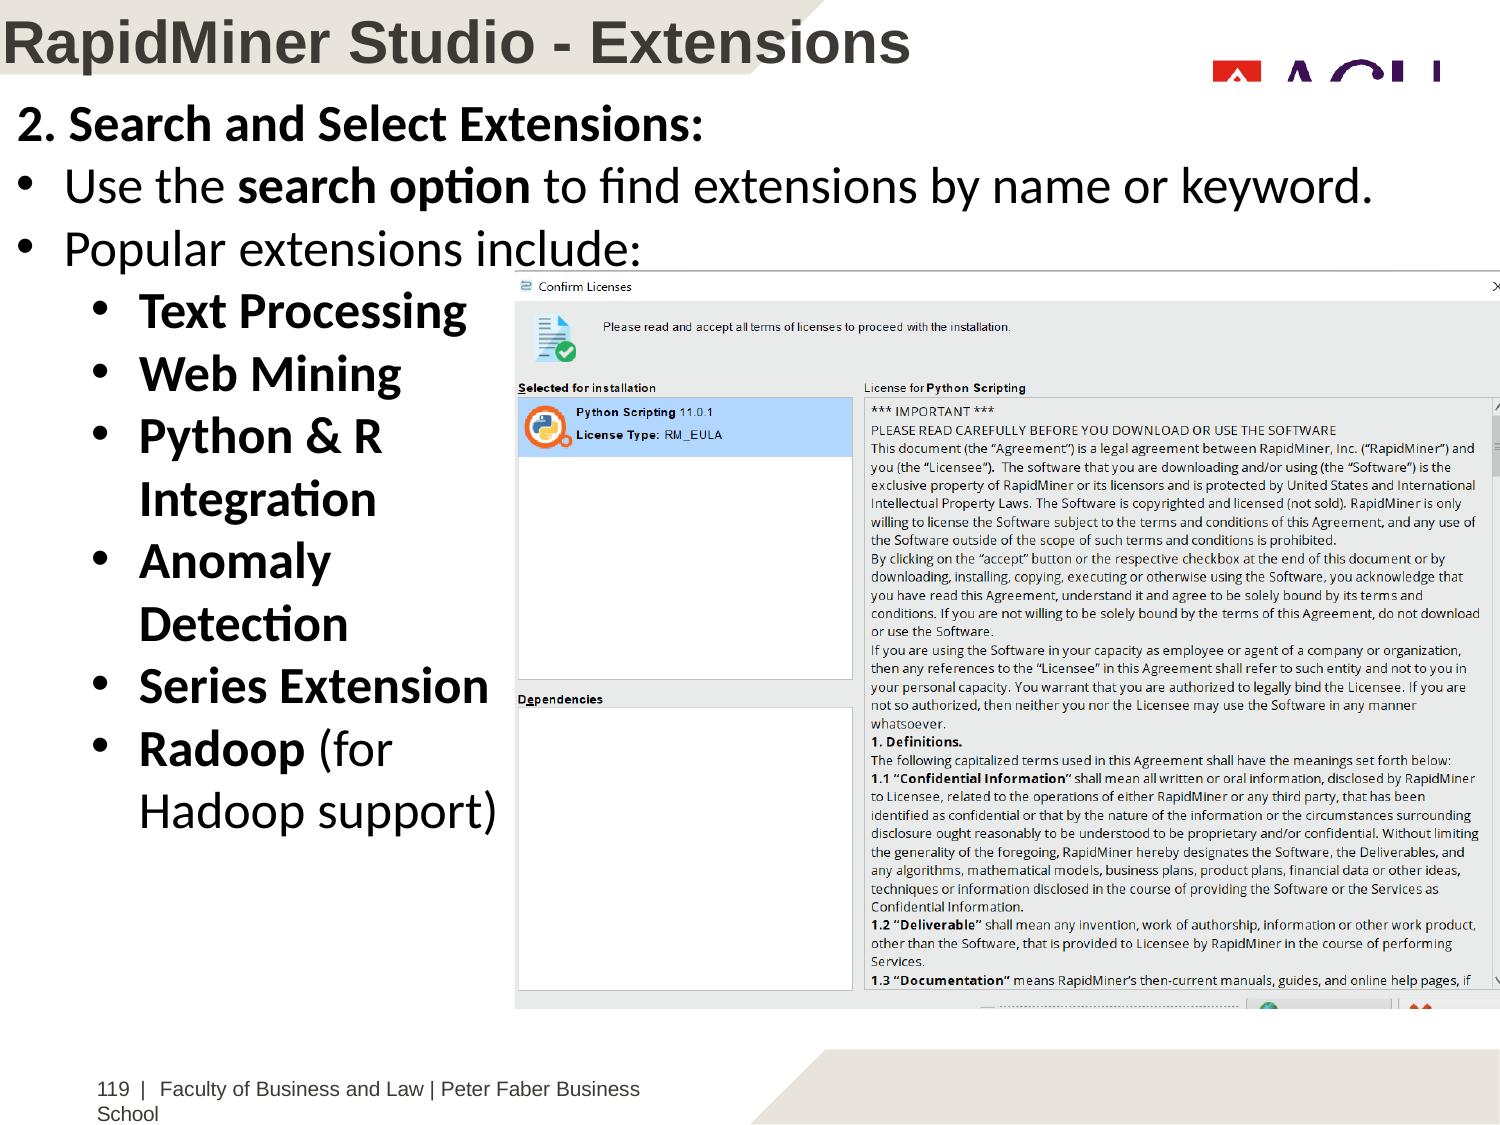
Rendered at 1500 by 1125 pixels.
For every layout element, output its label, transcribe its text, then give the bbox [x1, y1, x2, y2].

slide_number 119 | Faculty of Business and Law | Peter Faber Business School [90, 1075, 703, 1125]
title RapidMiner Studio - Extensions [0, 1, 1390, 192]
text_box 2. Search and Select Extensions: Use the search option to find extensions by name or keyword. Popular extensions include: Text Processing Web Mining Python & R Integration Anomaly Detection Series Extension Radoop (for Hadoop support) [2, 81, 1500, 847]
picture [514, 270, 1500, 1010]
picture [1390, 59, 1440, 81]
